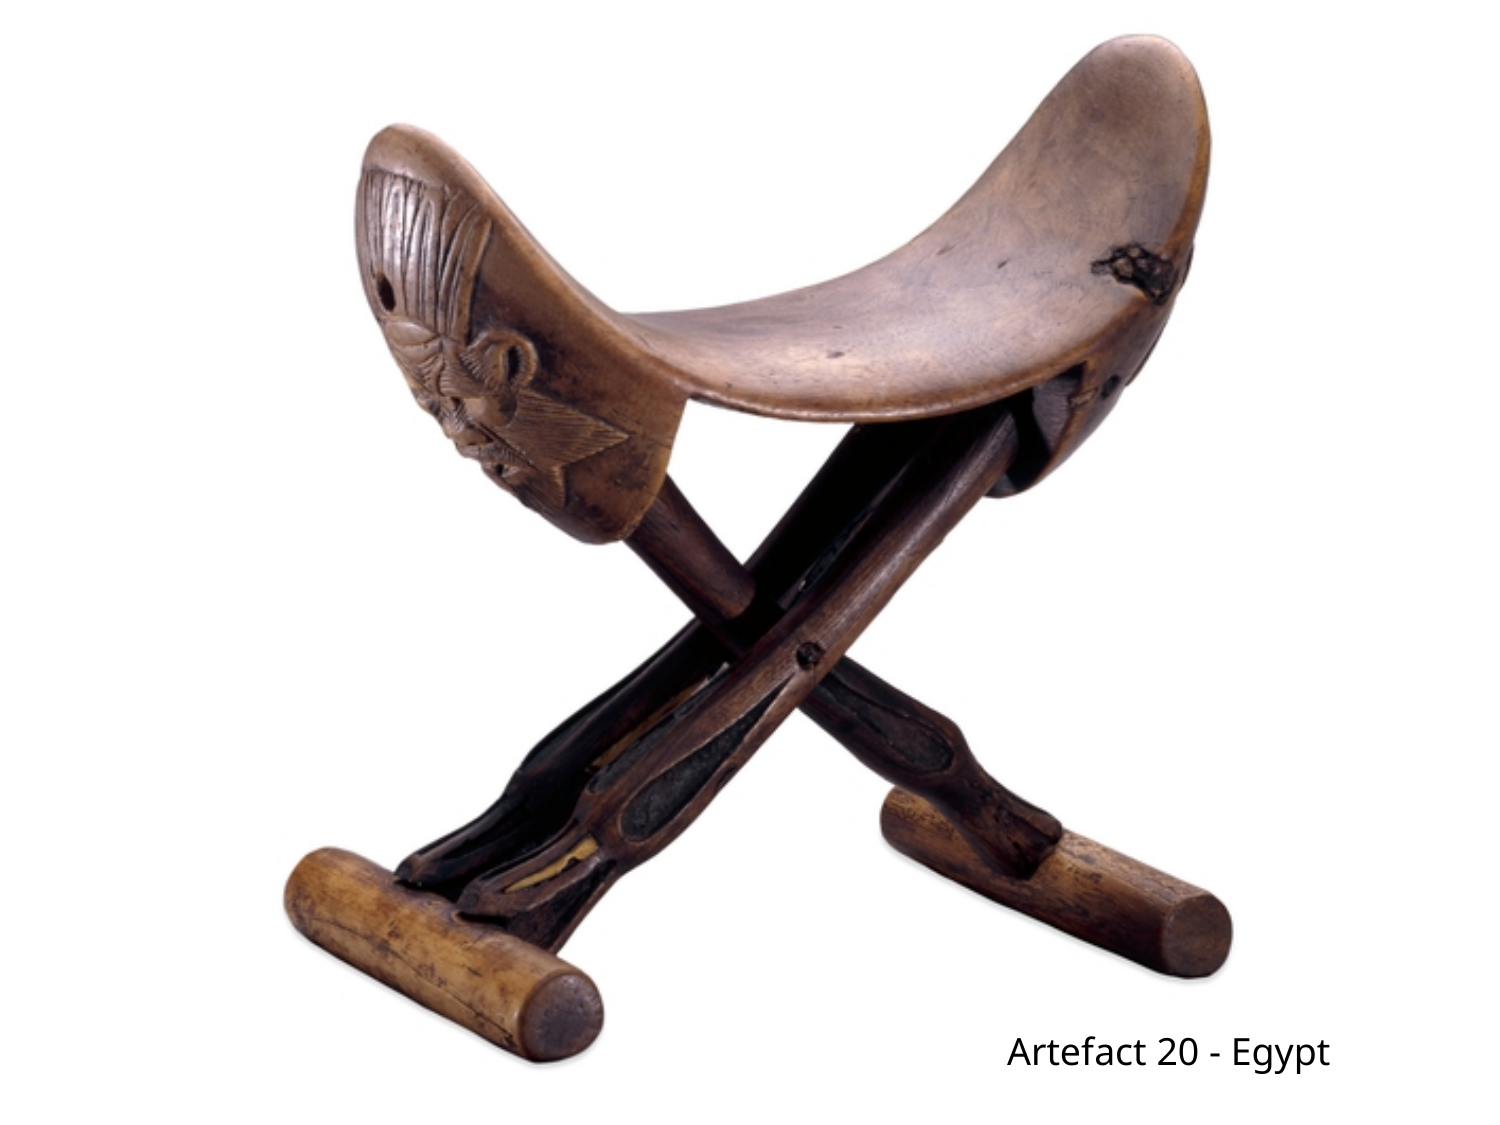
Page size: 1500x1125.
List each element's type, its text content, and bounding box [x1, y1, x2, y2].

title Artefact 20 - Egypt [1279, 1010, 1475, 1091]
picture [237, 0, 1276, 1091]
